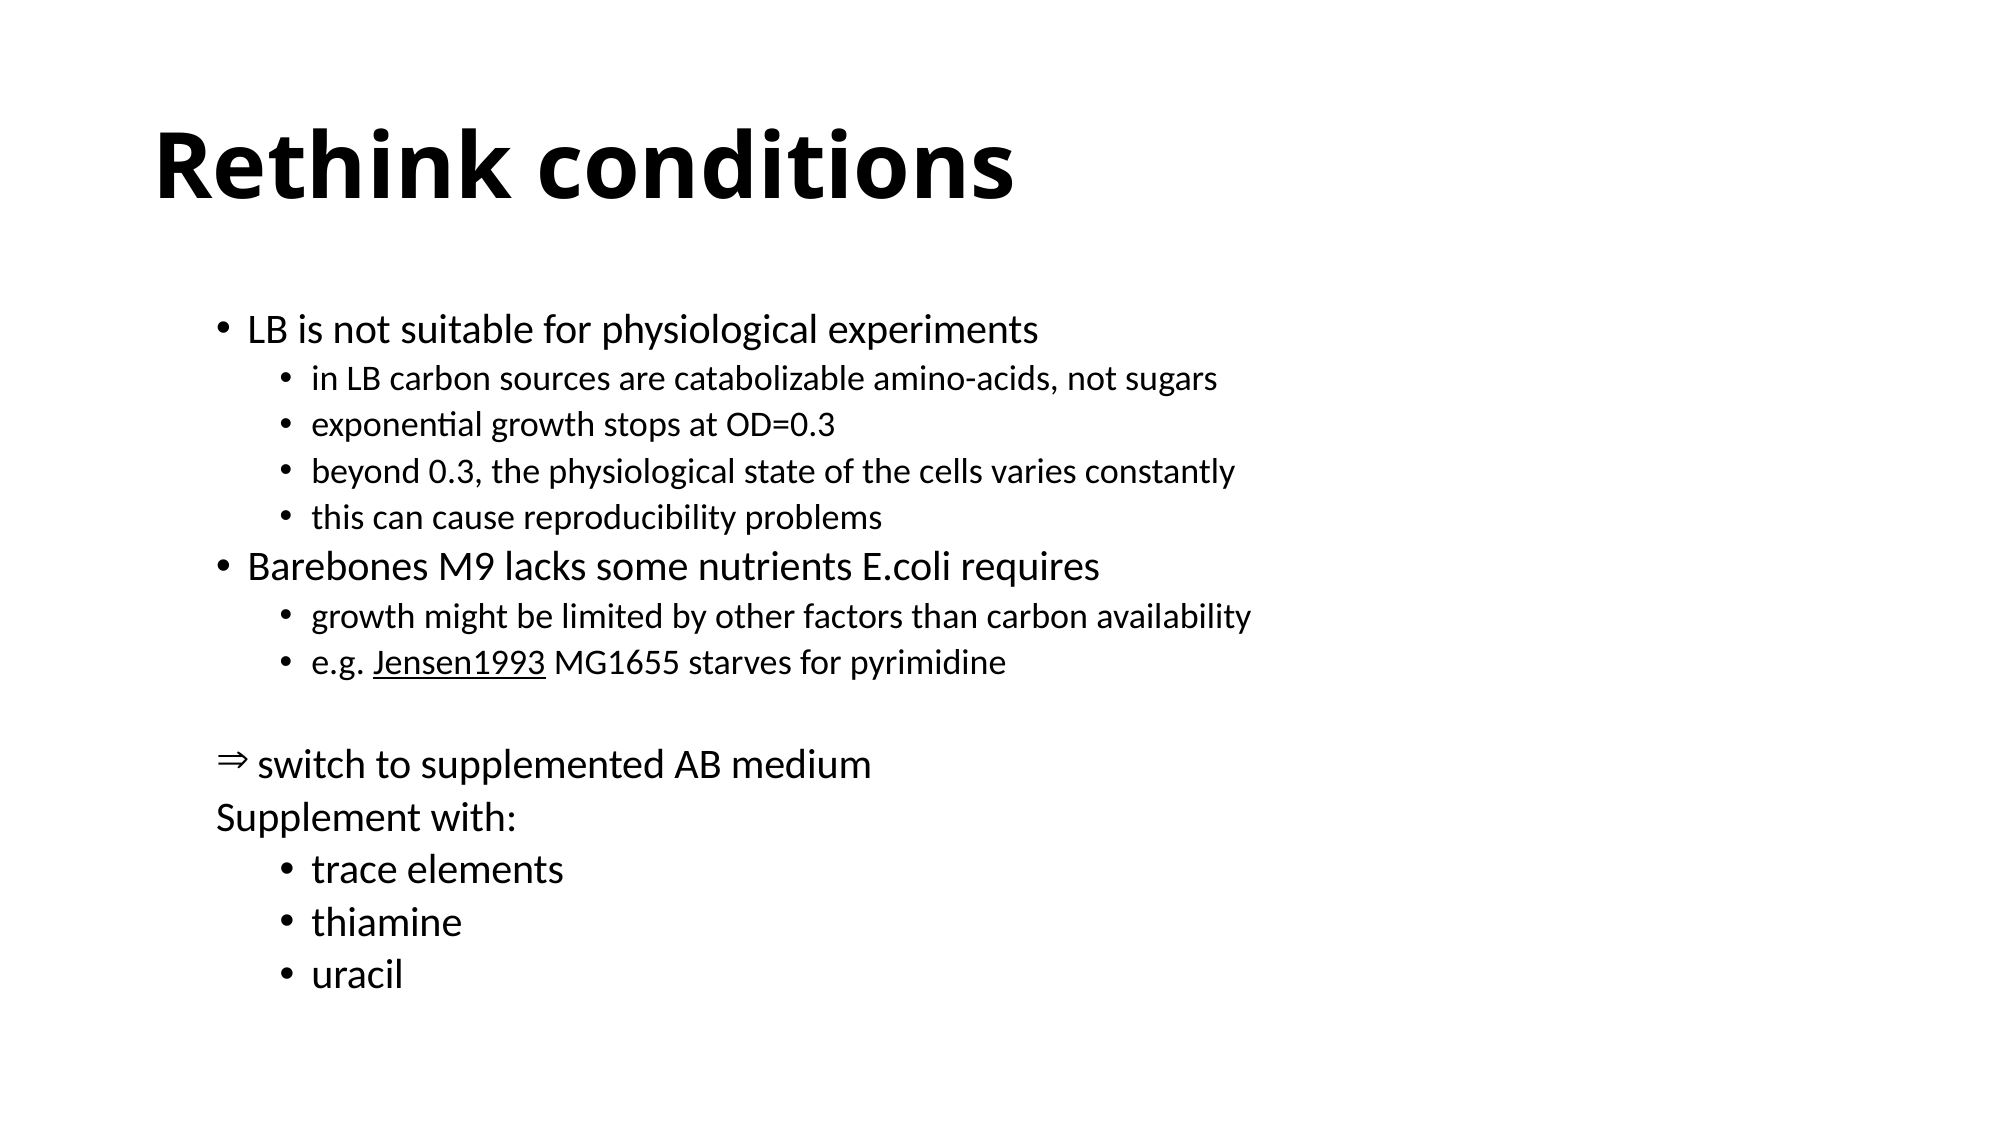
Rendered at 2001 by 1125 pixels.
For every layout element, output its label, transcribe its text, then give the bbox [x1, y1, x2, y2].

title Rethink conditions [137, 59, 1863, 278]
list LB is not suitable for physiological experiments in LB carbon sources are catabolizable amino-acids, not sugars exponential growth stops at OD=0.3 beyond 0.3, the physiological state of the cells varies constantly this can cause reproducibility problems Barebones M9 lacks some nutrients E.coli requires growth might be limited by other factors than carbon availability e.g. Jensen1993 MG1655 starves for pyrimidine switch to supplemented AB medium Supplement with: trace elements thiamine uracil [137, 299, 1863, 1014]
